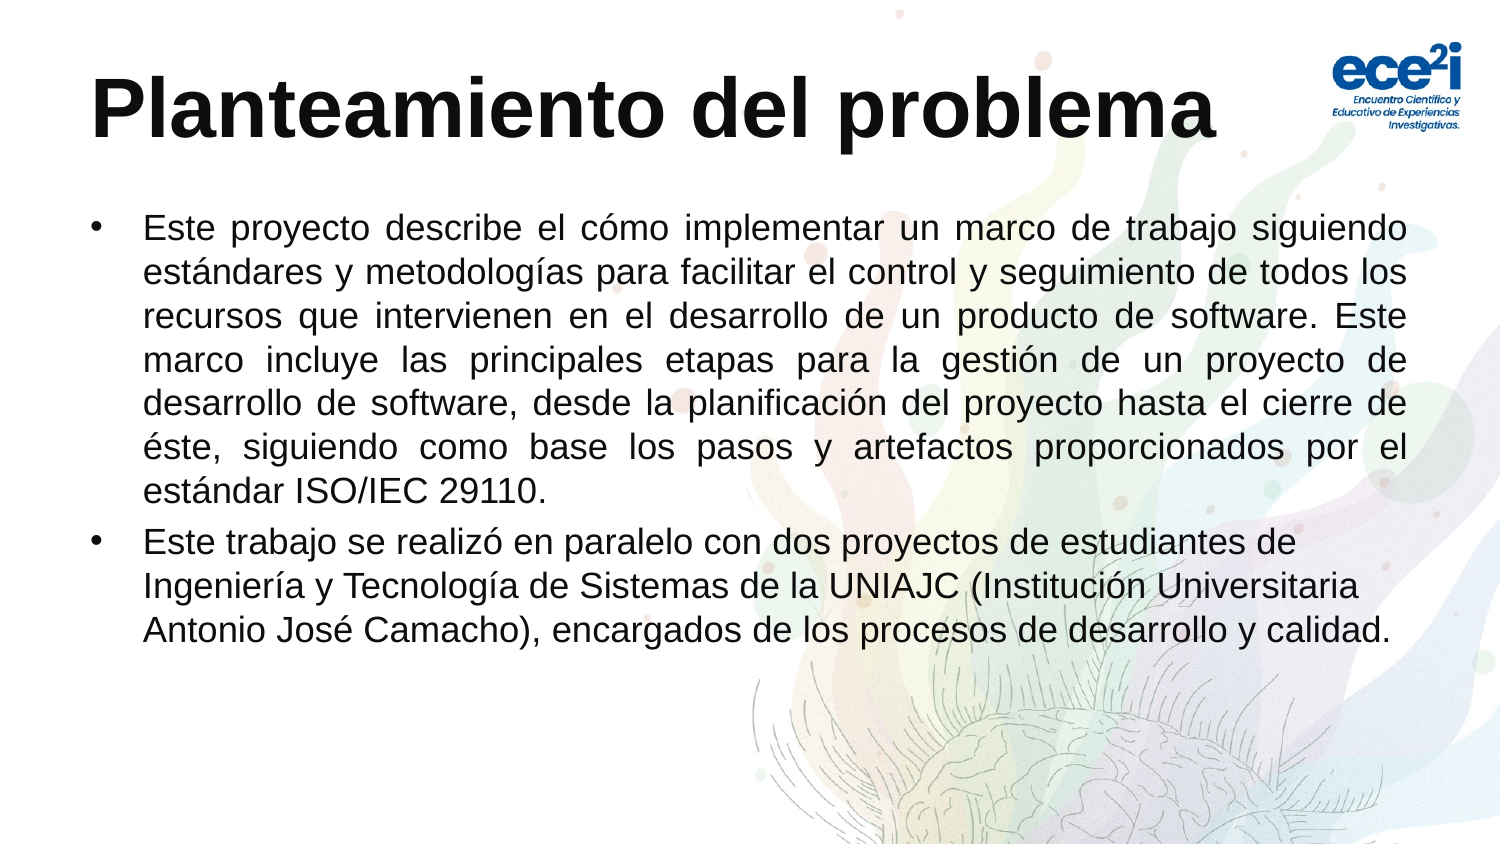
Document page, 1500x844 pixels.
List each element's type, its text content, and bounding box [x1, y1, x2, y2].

list Este proyecto describe el cómo implementar un marco de trabajo siguiendo estándares y metodologías para facilitar el control y seguimiento de todos los recursos que intervienen en el desarrollo de un producto de software. Este marco incluye las principales etapas para la gestión de un proyecto de desarrollo de software, desde la planificación del proyecto hasta el cierre de éste, siguiendo como base los pasos y artefactos proporcionados por el estándar ISO/IEC 29110. Este trabajo se realizó en paralelo con dos proyectos de estudiantes de Ingeniería y Tecnología de Sistemas de la UNIAJC (Institución Universitaria Antonio José Camacho), encargados de los procesos de desarrollo y calidad. [75, 196, 1425, 693]
picture [0, 0, 1500, 844]
title Planteamiento del problema [75, 33, 1290, 175]
